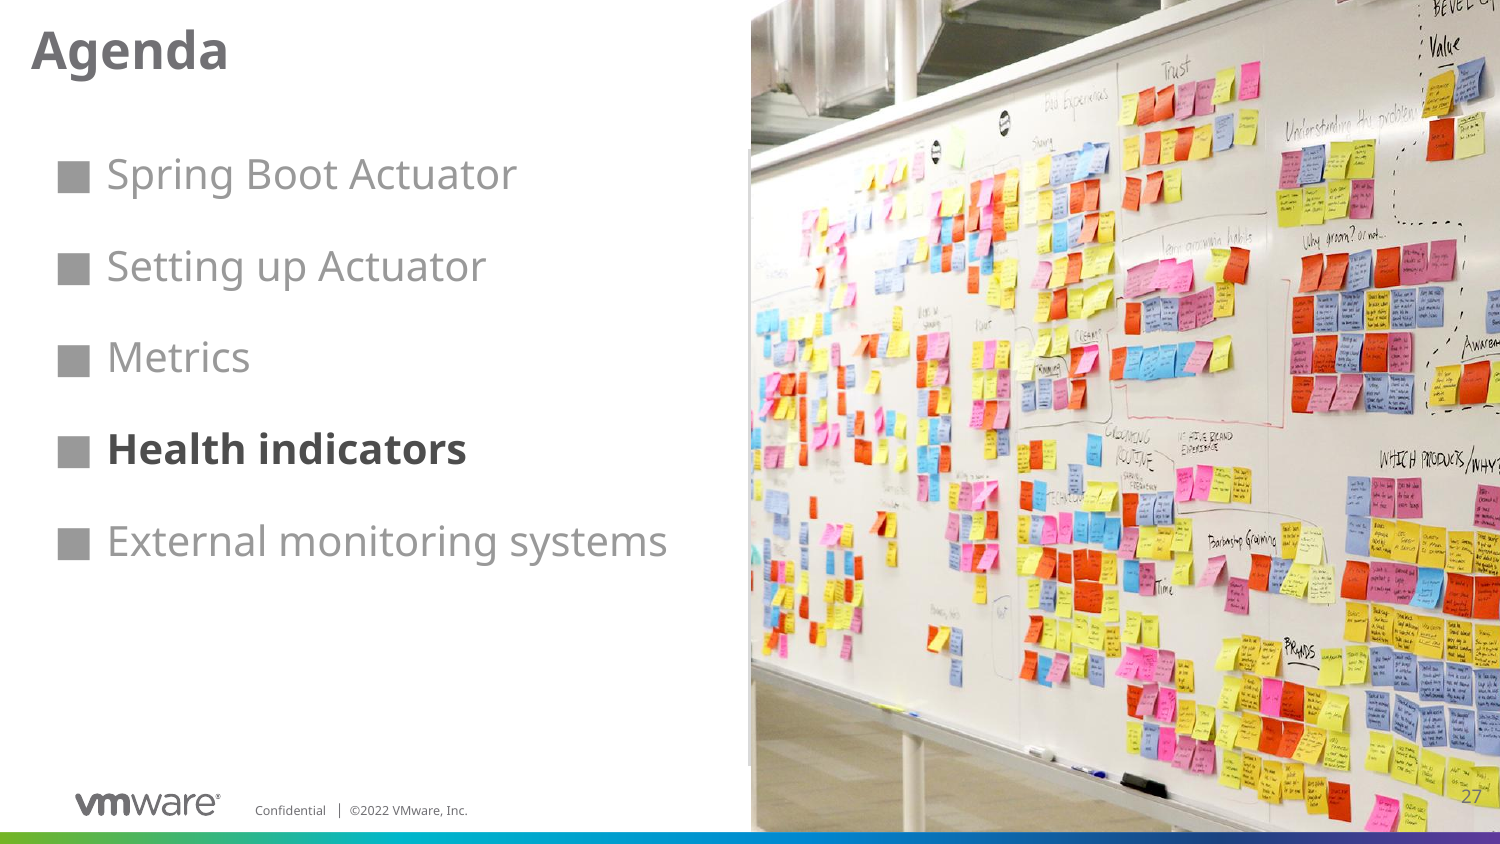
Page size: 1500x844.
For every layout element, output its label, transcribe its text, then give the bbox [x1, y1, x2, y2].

list Spring Boot Actuator Setting up Actuator Metrics Health indicators External monitoring systems [31, 147, 707, 767]
picture [750, 0, 1500, 844]
picture [0, 832, 538, 844]
title Agenda [31, 24, 745, 90]
